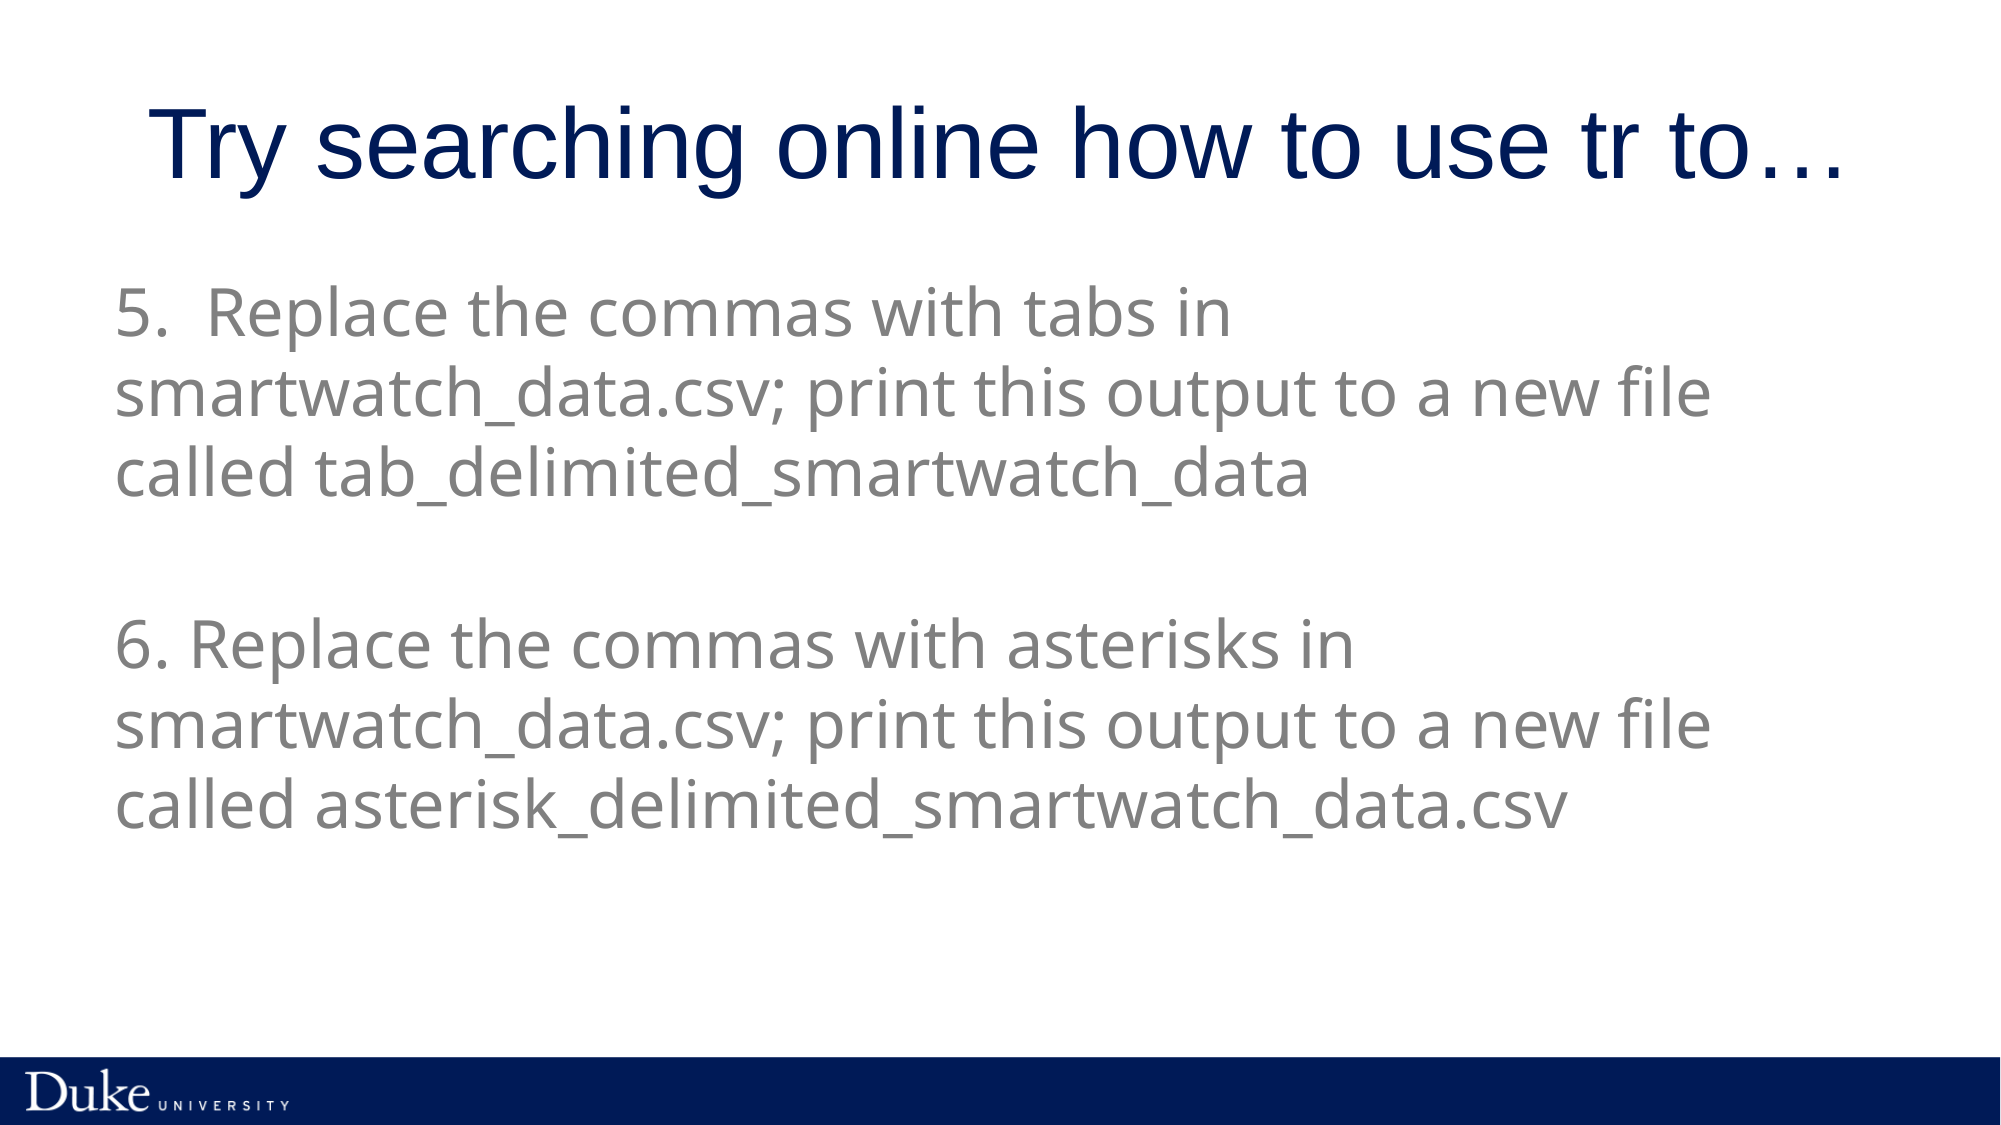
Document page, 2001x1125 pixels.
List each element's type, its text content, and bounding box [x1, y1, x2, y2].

title Try searching online how to use tr to… [99, 45, 1900, 233]
picture [0, 0, 2001, 1125]
list 5. Replace the commas with tabs in smartwatch_data.csv; print this output to a new file called tab_delimited_smartwatch_data 6. Replace the commas with asterisks in smartwatch_data.csv; print this output to a new file called asterisk_delimited_smartwatch_data.csv [99, 262, 1900, 1005]
